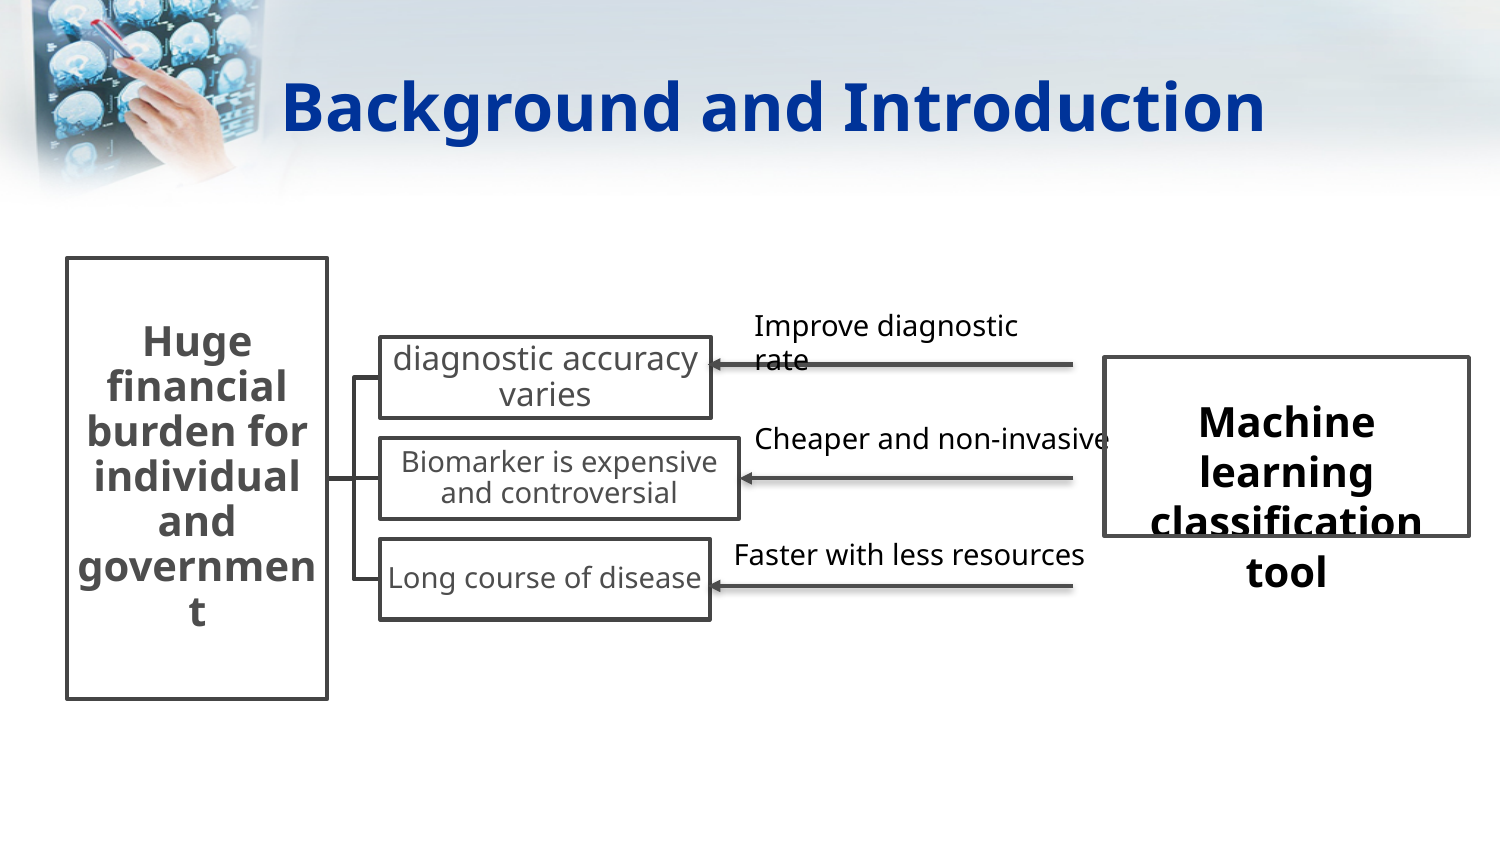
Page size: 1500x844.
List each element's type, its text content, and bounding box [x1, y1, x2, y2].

text_box Faster with less resources [744, 528, 1106, 579]
title Background and Introduction [265, 73, 1305, 136]
text_box Improve diagnostic rate [744, 299, 1089, 385]
text_box Cheaper and non-invasive [744, 412, 1102, 463]
text_box [1102, 355, 1471, 538]
text_box Machine learning classification tool [1096, 388, 1477, 604]
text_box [66, 175, 740, 782]
picture [0, 0, 1500, 844]
